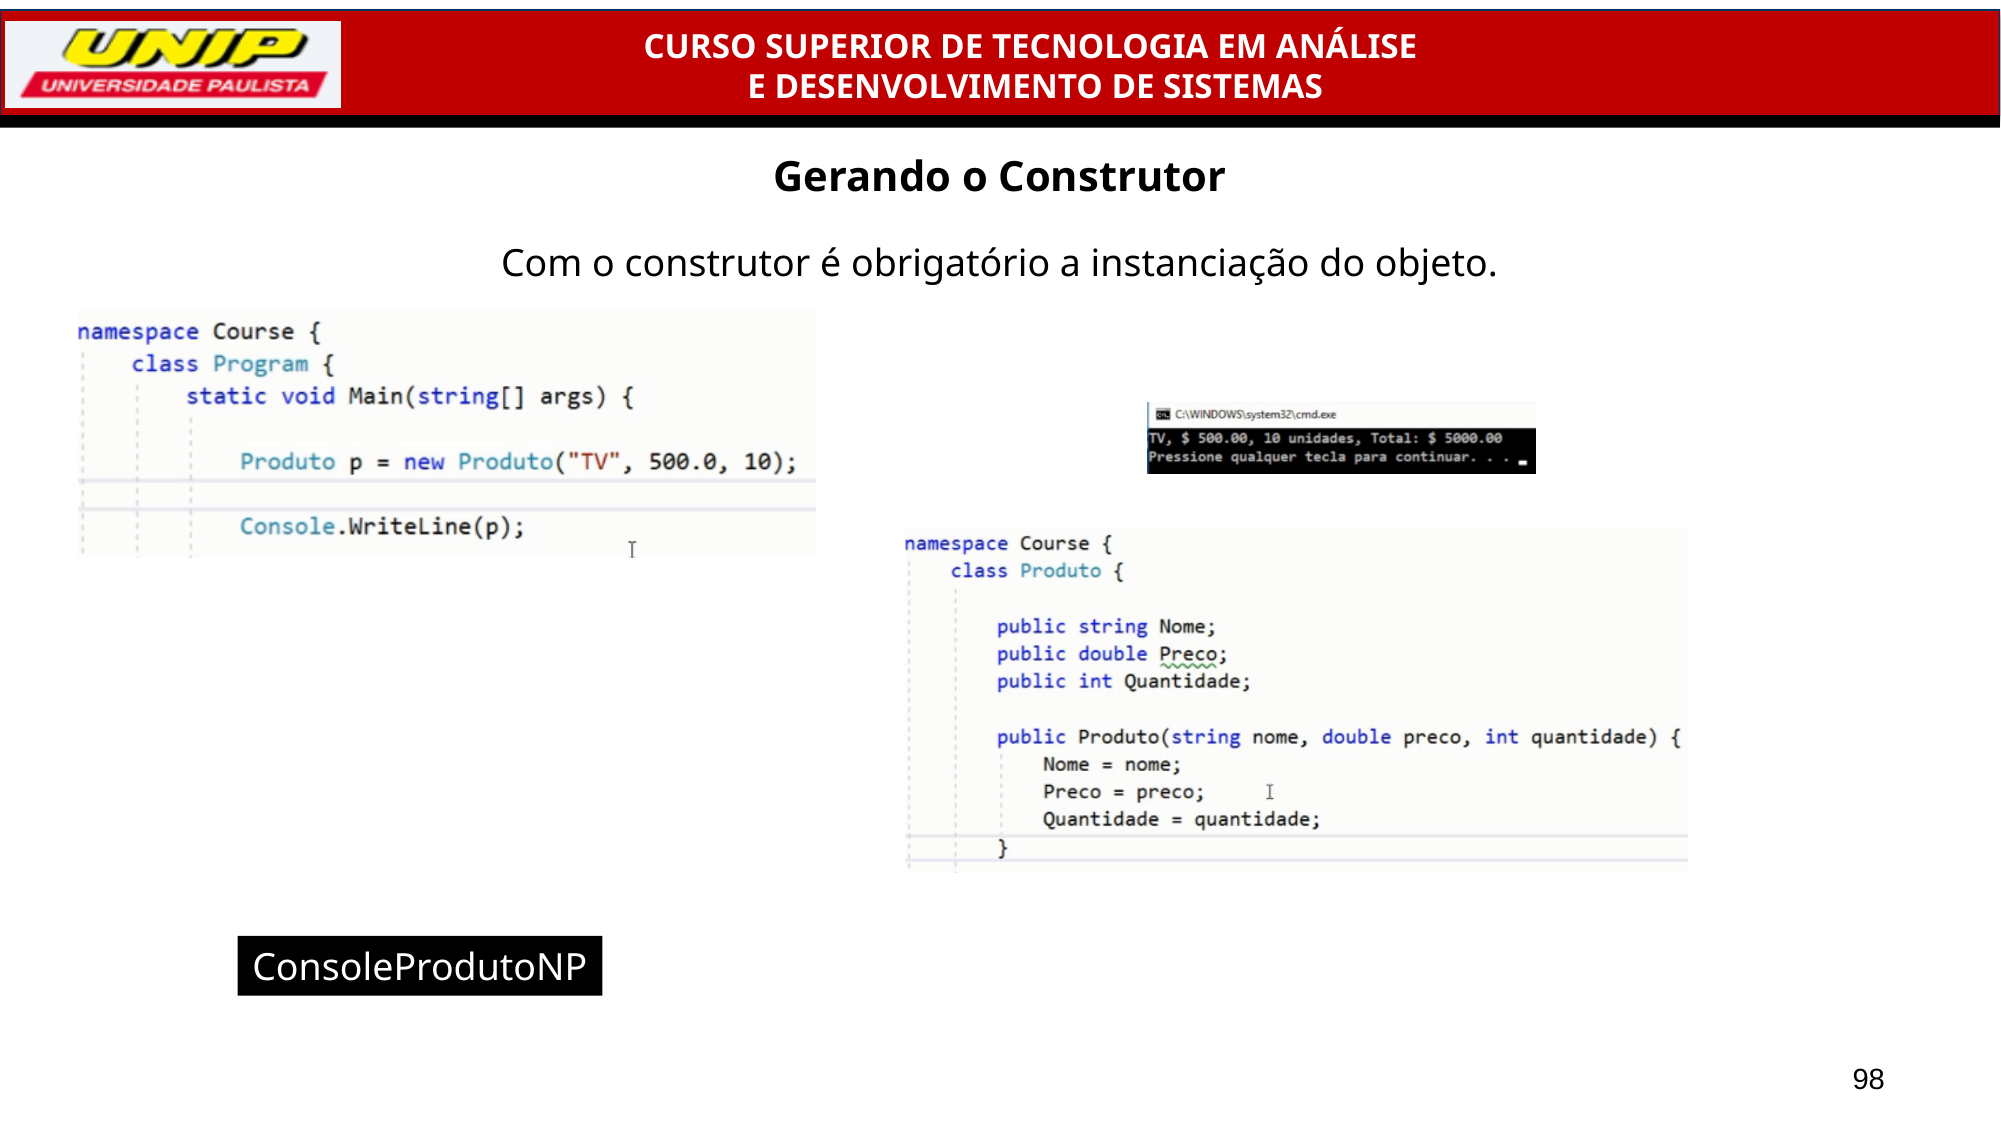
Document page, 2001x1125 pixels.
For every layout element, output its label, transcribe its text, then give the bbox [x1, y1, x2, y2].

title Gerando o Construtor [99, 62, 1900, 231]
list Com o construtor é obrigatório a instanciação do objeto. [99, 231, 1900, 988]
picture [78, 309, 817, 558]
slide_number 98 [1433, 1024, 1900, 1103]
picture [5, 21, 341, 108]
text_box ConsoleProdutoNP [237, 935, 603, 996]
picture [905, 526, 1688, 873]
picture [1147, 402, 1536, 475]
